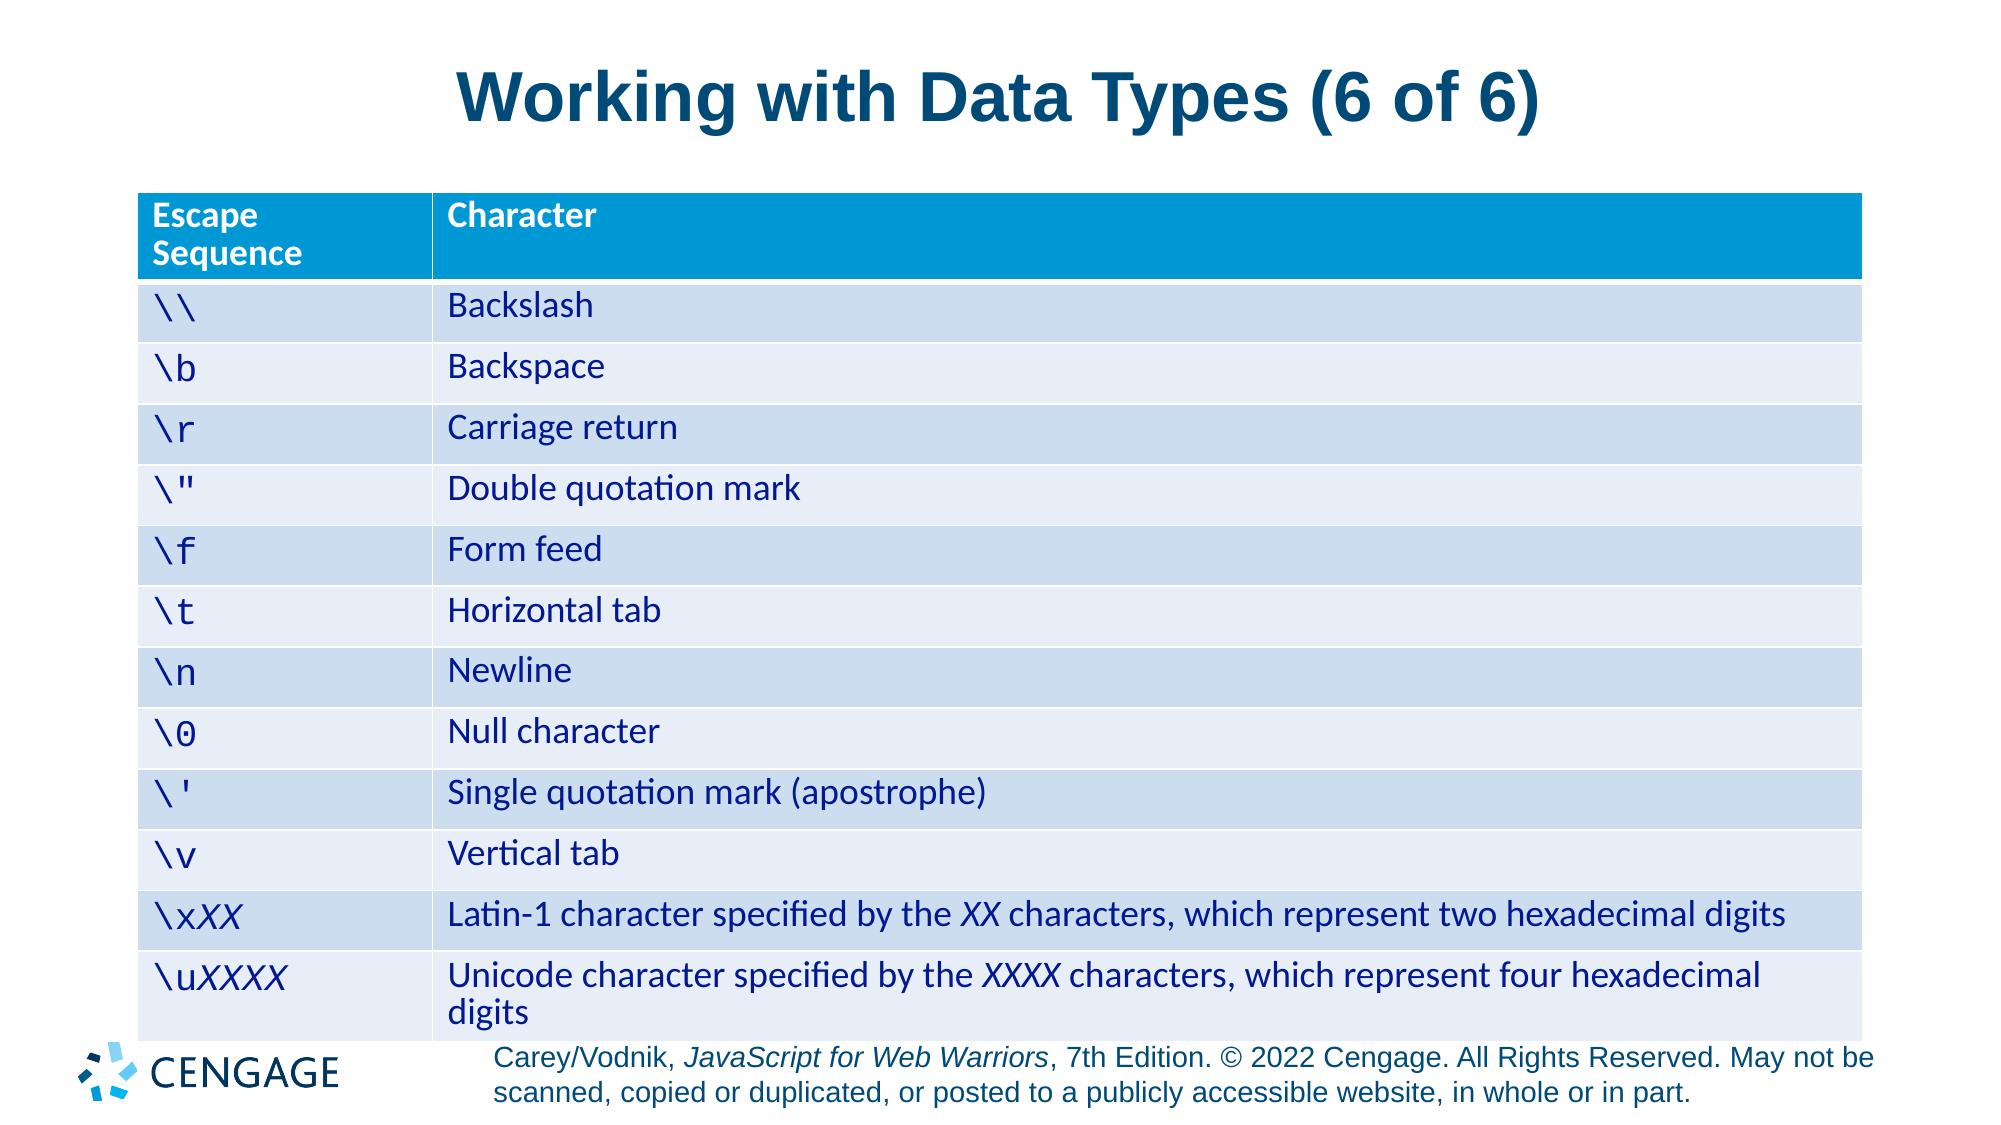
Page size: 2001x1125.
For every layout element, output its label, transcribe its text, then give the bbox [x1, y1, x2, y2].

table_cell \uXXXX [138, 952, 432, 1041]
table_cell Latin-1 character specified by the XX characters, which represent two hexadecimal digits [433, 891, 1862, 950]
table_cell Double quotation mark [433, 466, 1862, 525]
table_cell Backslash [433, 285, 1862, 342]
table_header Character [433, 193, 1862, 279]
table_cell \" [138, 466, 432, 525]
table_cell Backspace [433, 344, 1862, 403]
table_cell \' [138, 770, 432, 829]
table_cell Form feed [433, 526, 1862, 585]
table_cell Null character [433, 709, 1862, 768]
table_cell \t [138, 587, 432, 646]
picture [78, 1042, 338, 1101]
table_cell Newline [433, 648, 1862, 707]
table_cell Single quotation mark (apostrophe) [433, 770, 1862, 829]
table_cell \xXX [138, 891, 432, 950]
table_header Escape Sequence [138, 193, 432, 279]
table_cell \\ [138, 285, 432, 342]
table_cell \b [138, 344, 432, 403]
title Working with Data Types (6 of 6) [137, 59, 1863, 171]
table_cell \v [138, 831, 432, 890]
table_cell Horizontal tab [433, 587, 1862, 646]
table_cell Carriage return [433, 405, 1862, 464]
table_cell \r [138, 405, 432, 464]
table_cell Unicode character specified by the XXXX characters, which represent four hexadecimal digits [433, 952, 1862, 1041]
table_cell \n [138, 648, 432, 707]
table_cell \0 [138, 709, 432, 768]
table_cell Vertical tab [433, 831, 1862, 890]
table_cell \f [138, 526, 432, 585]
